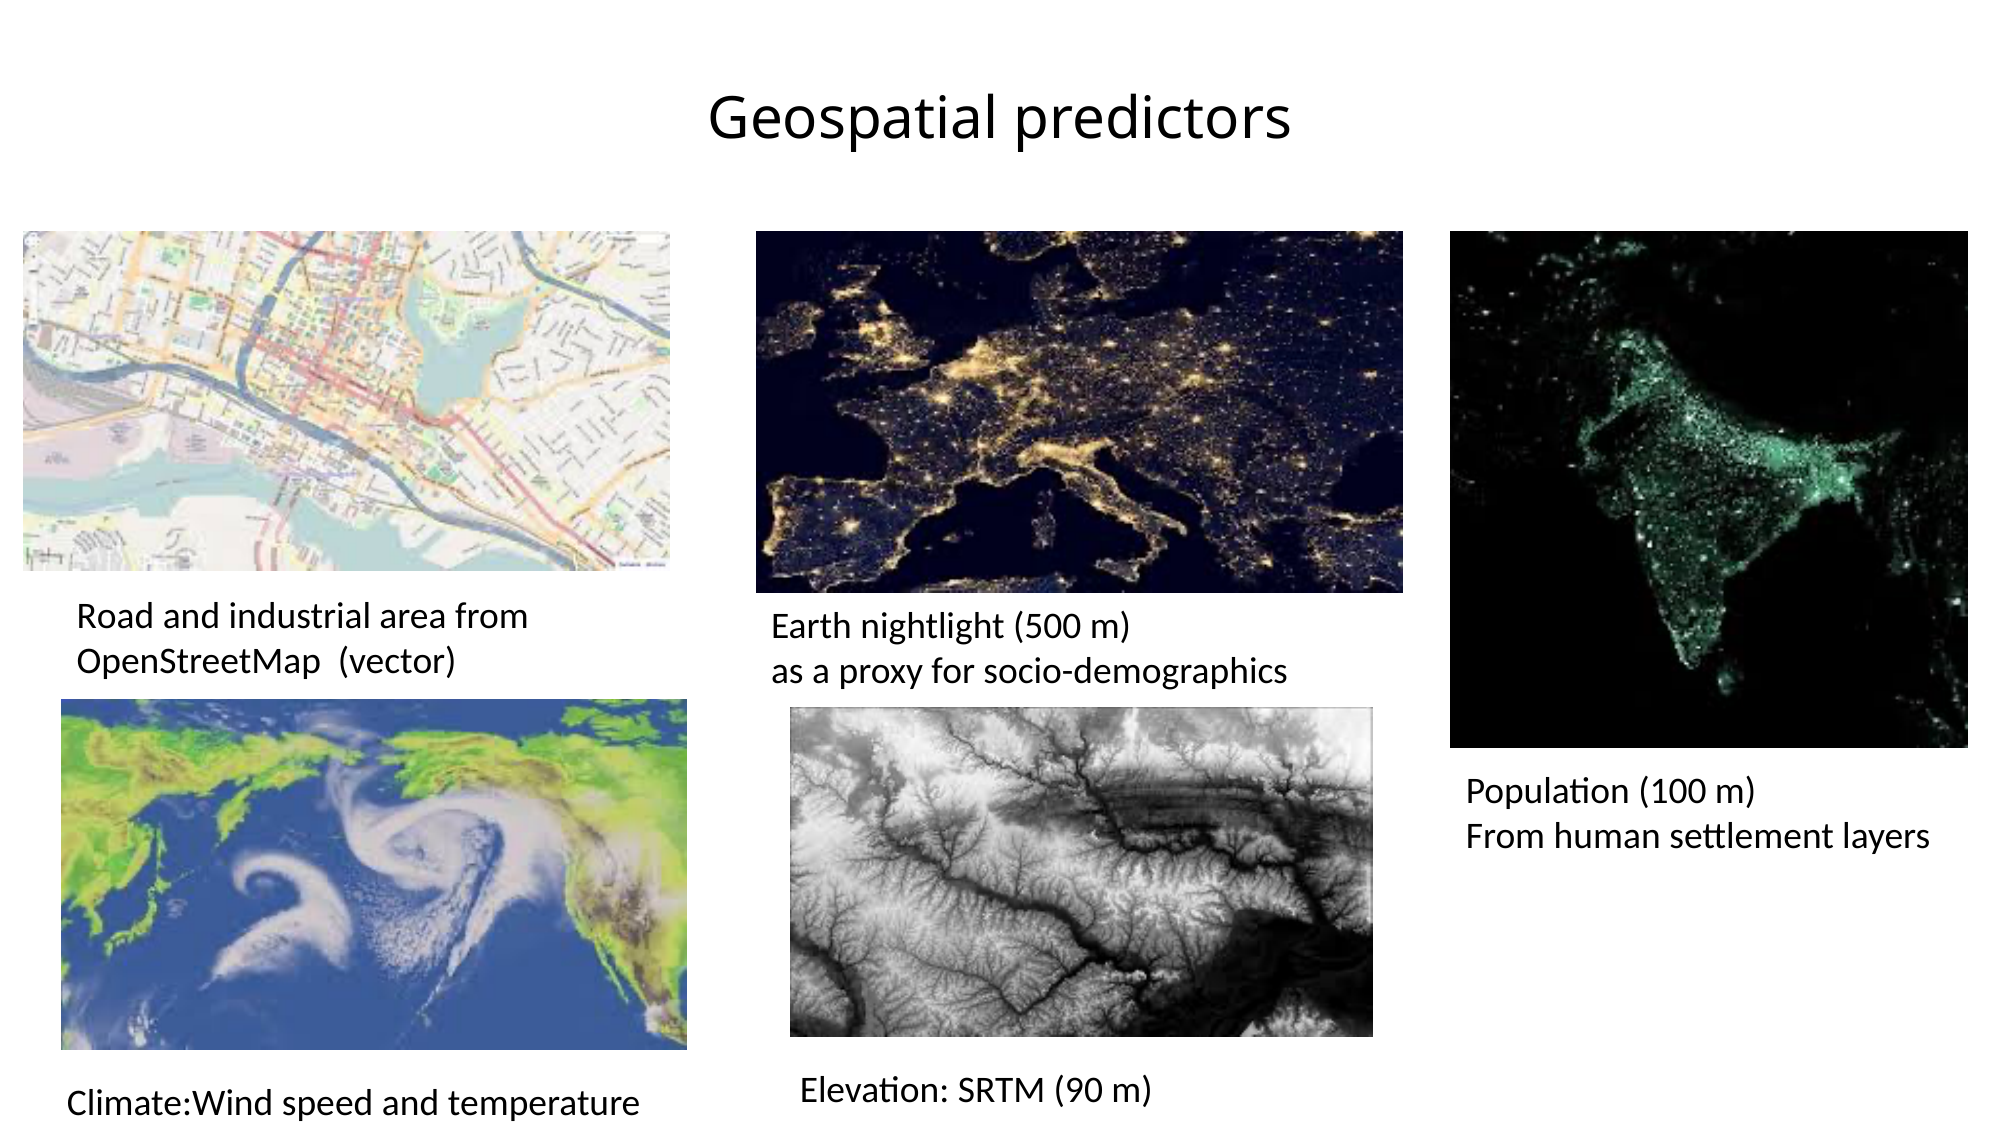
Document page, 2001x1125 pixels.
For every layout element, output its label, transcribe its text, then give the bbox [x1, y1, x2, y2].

picture [1450, 231, 1968, 749]
text_box Geospatial predictors [692, 73, 1307, 158]
picture [790, 707, 1373, 1037]
text_box Population (100 m) From human settlement layers [1450, 758, 1999, 909]
text_box Climate:Wind speed and temperature [52, 1070, 1287, 1125]
text_box Earth nightlight (500 m) as a proxy for socio-demographics [756, 593, 1391, 699]
picture [61, 699, 687, 1050]
text_box Elevation: SRTM (90 m) [784, 1057, 2000, 1118]
text_box Road and industrial area from OpenStreetMap (vector) [61, 583, 610, 699]
picture [756, 230, 1403, 593]
picture [23, 230, 670, 571]
